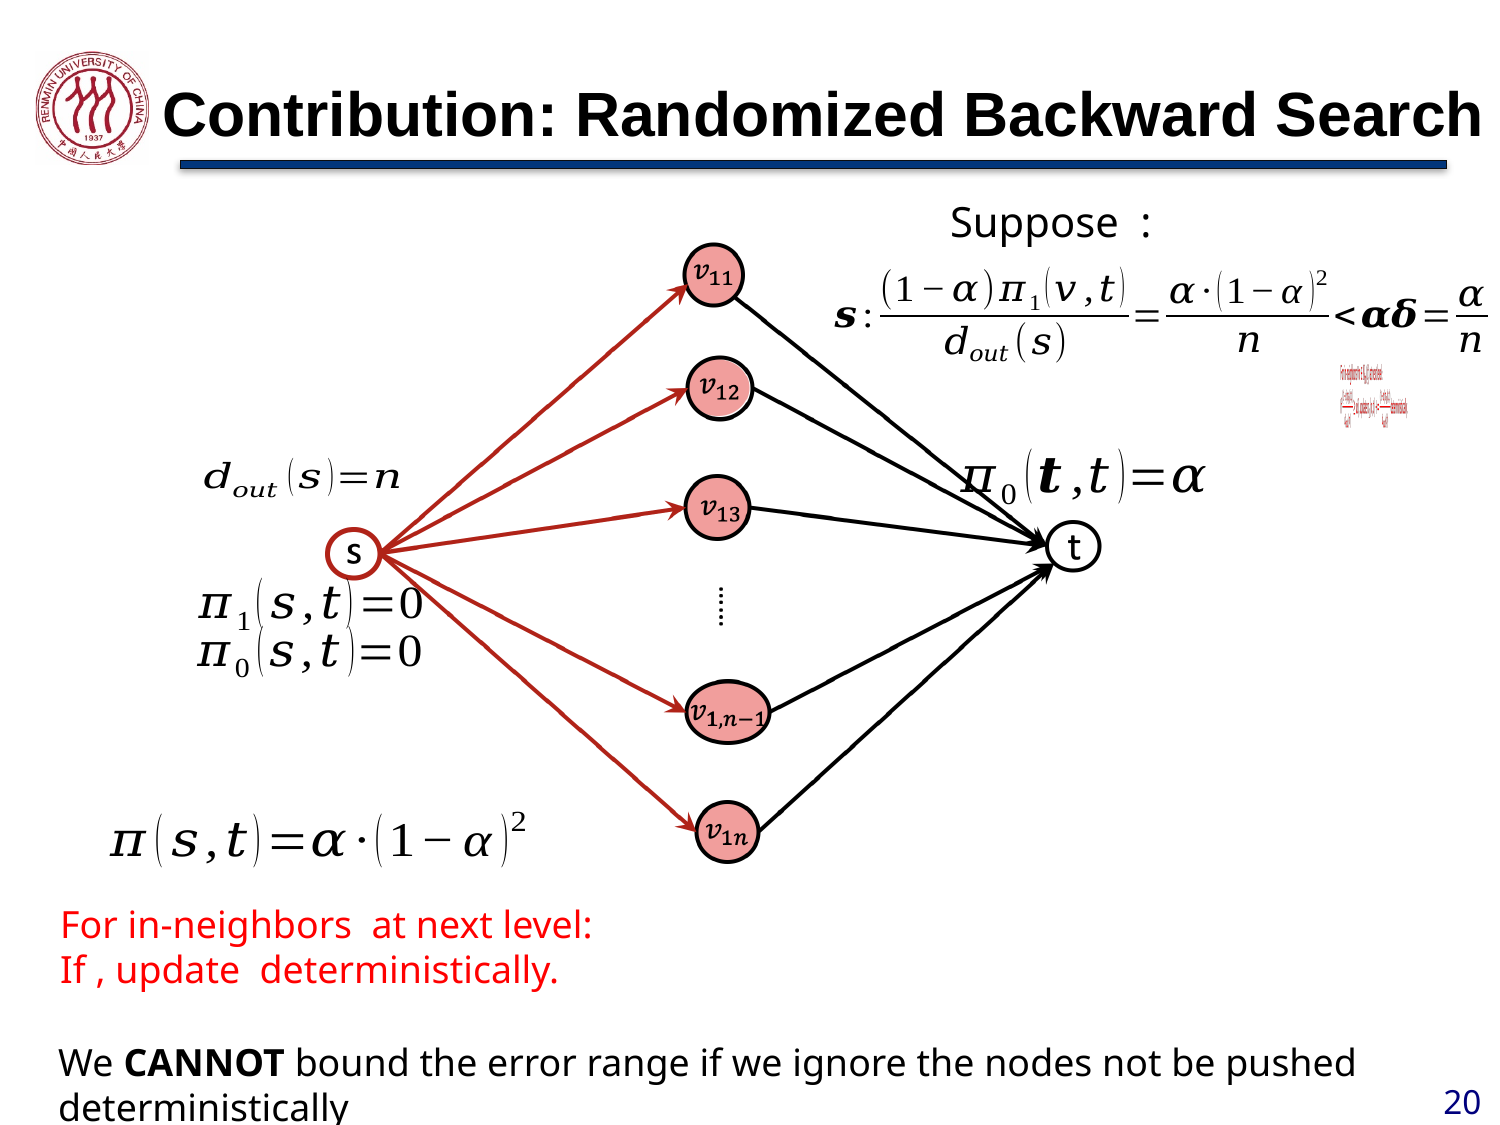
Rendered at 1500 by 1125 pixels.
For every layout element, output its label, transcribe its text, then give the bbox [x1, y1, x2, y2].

picture [35, 51, 147, 165]
picture [283, 222, 1143, 877]
title Contribution: Randomized Backward Search [147, 18, 1500, 205]
picture [1338, 351, 1422, 435]
text_box We CANNOT bound the error range if we ignore the nodes not be pushed deterministically [43, 1031, 1500, 1125]
